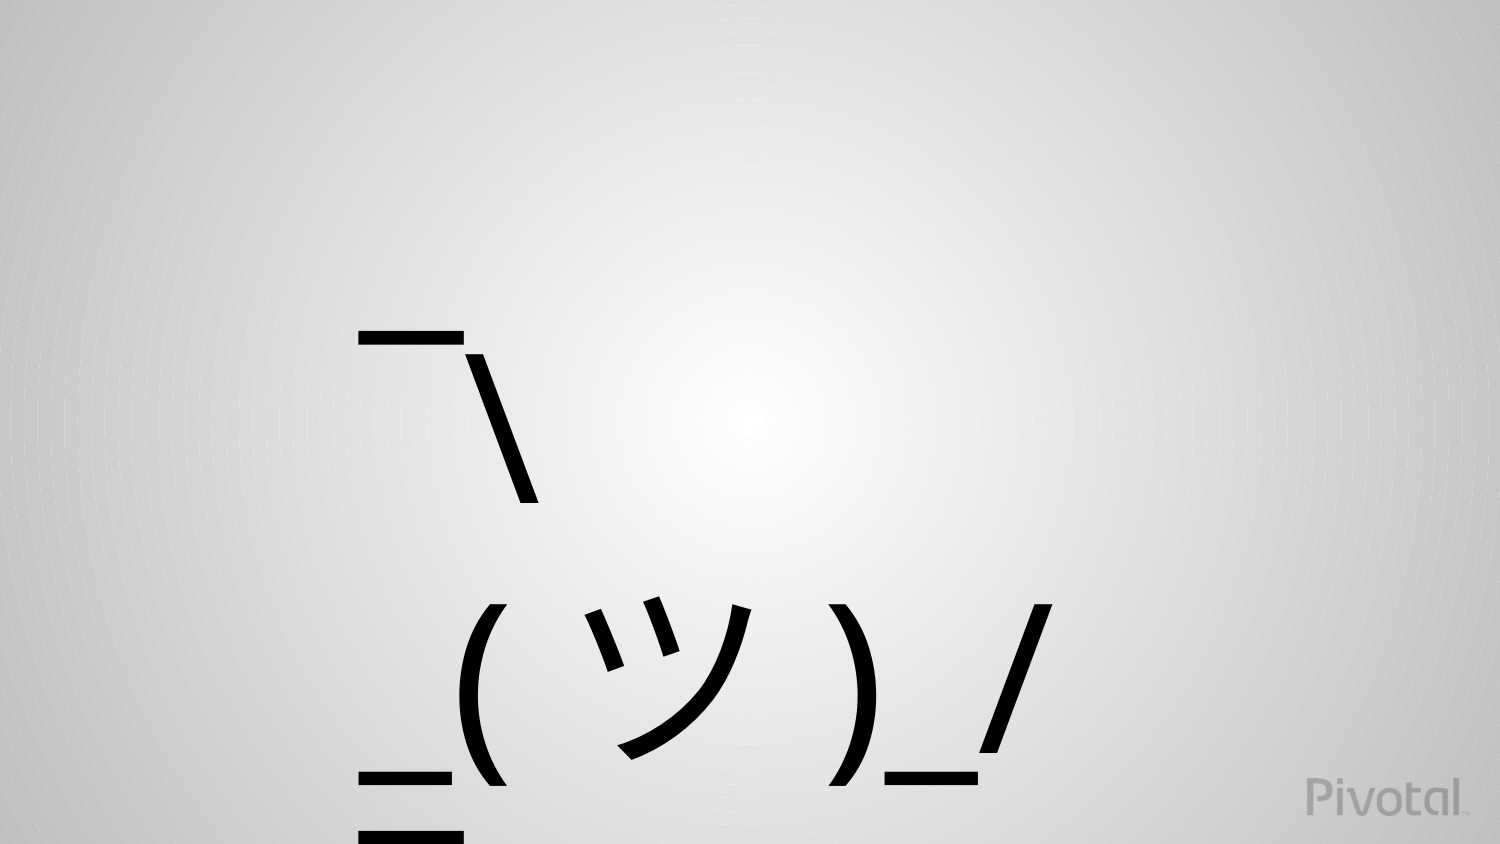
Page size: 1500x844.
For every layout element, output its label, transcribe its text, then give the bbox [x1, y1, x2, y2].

text_box ¯\_(ツ)_/¯ [344, 288, 1156, 844]
